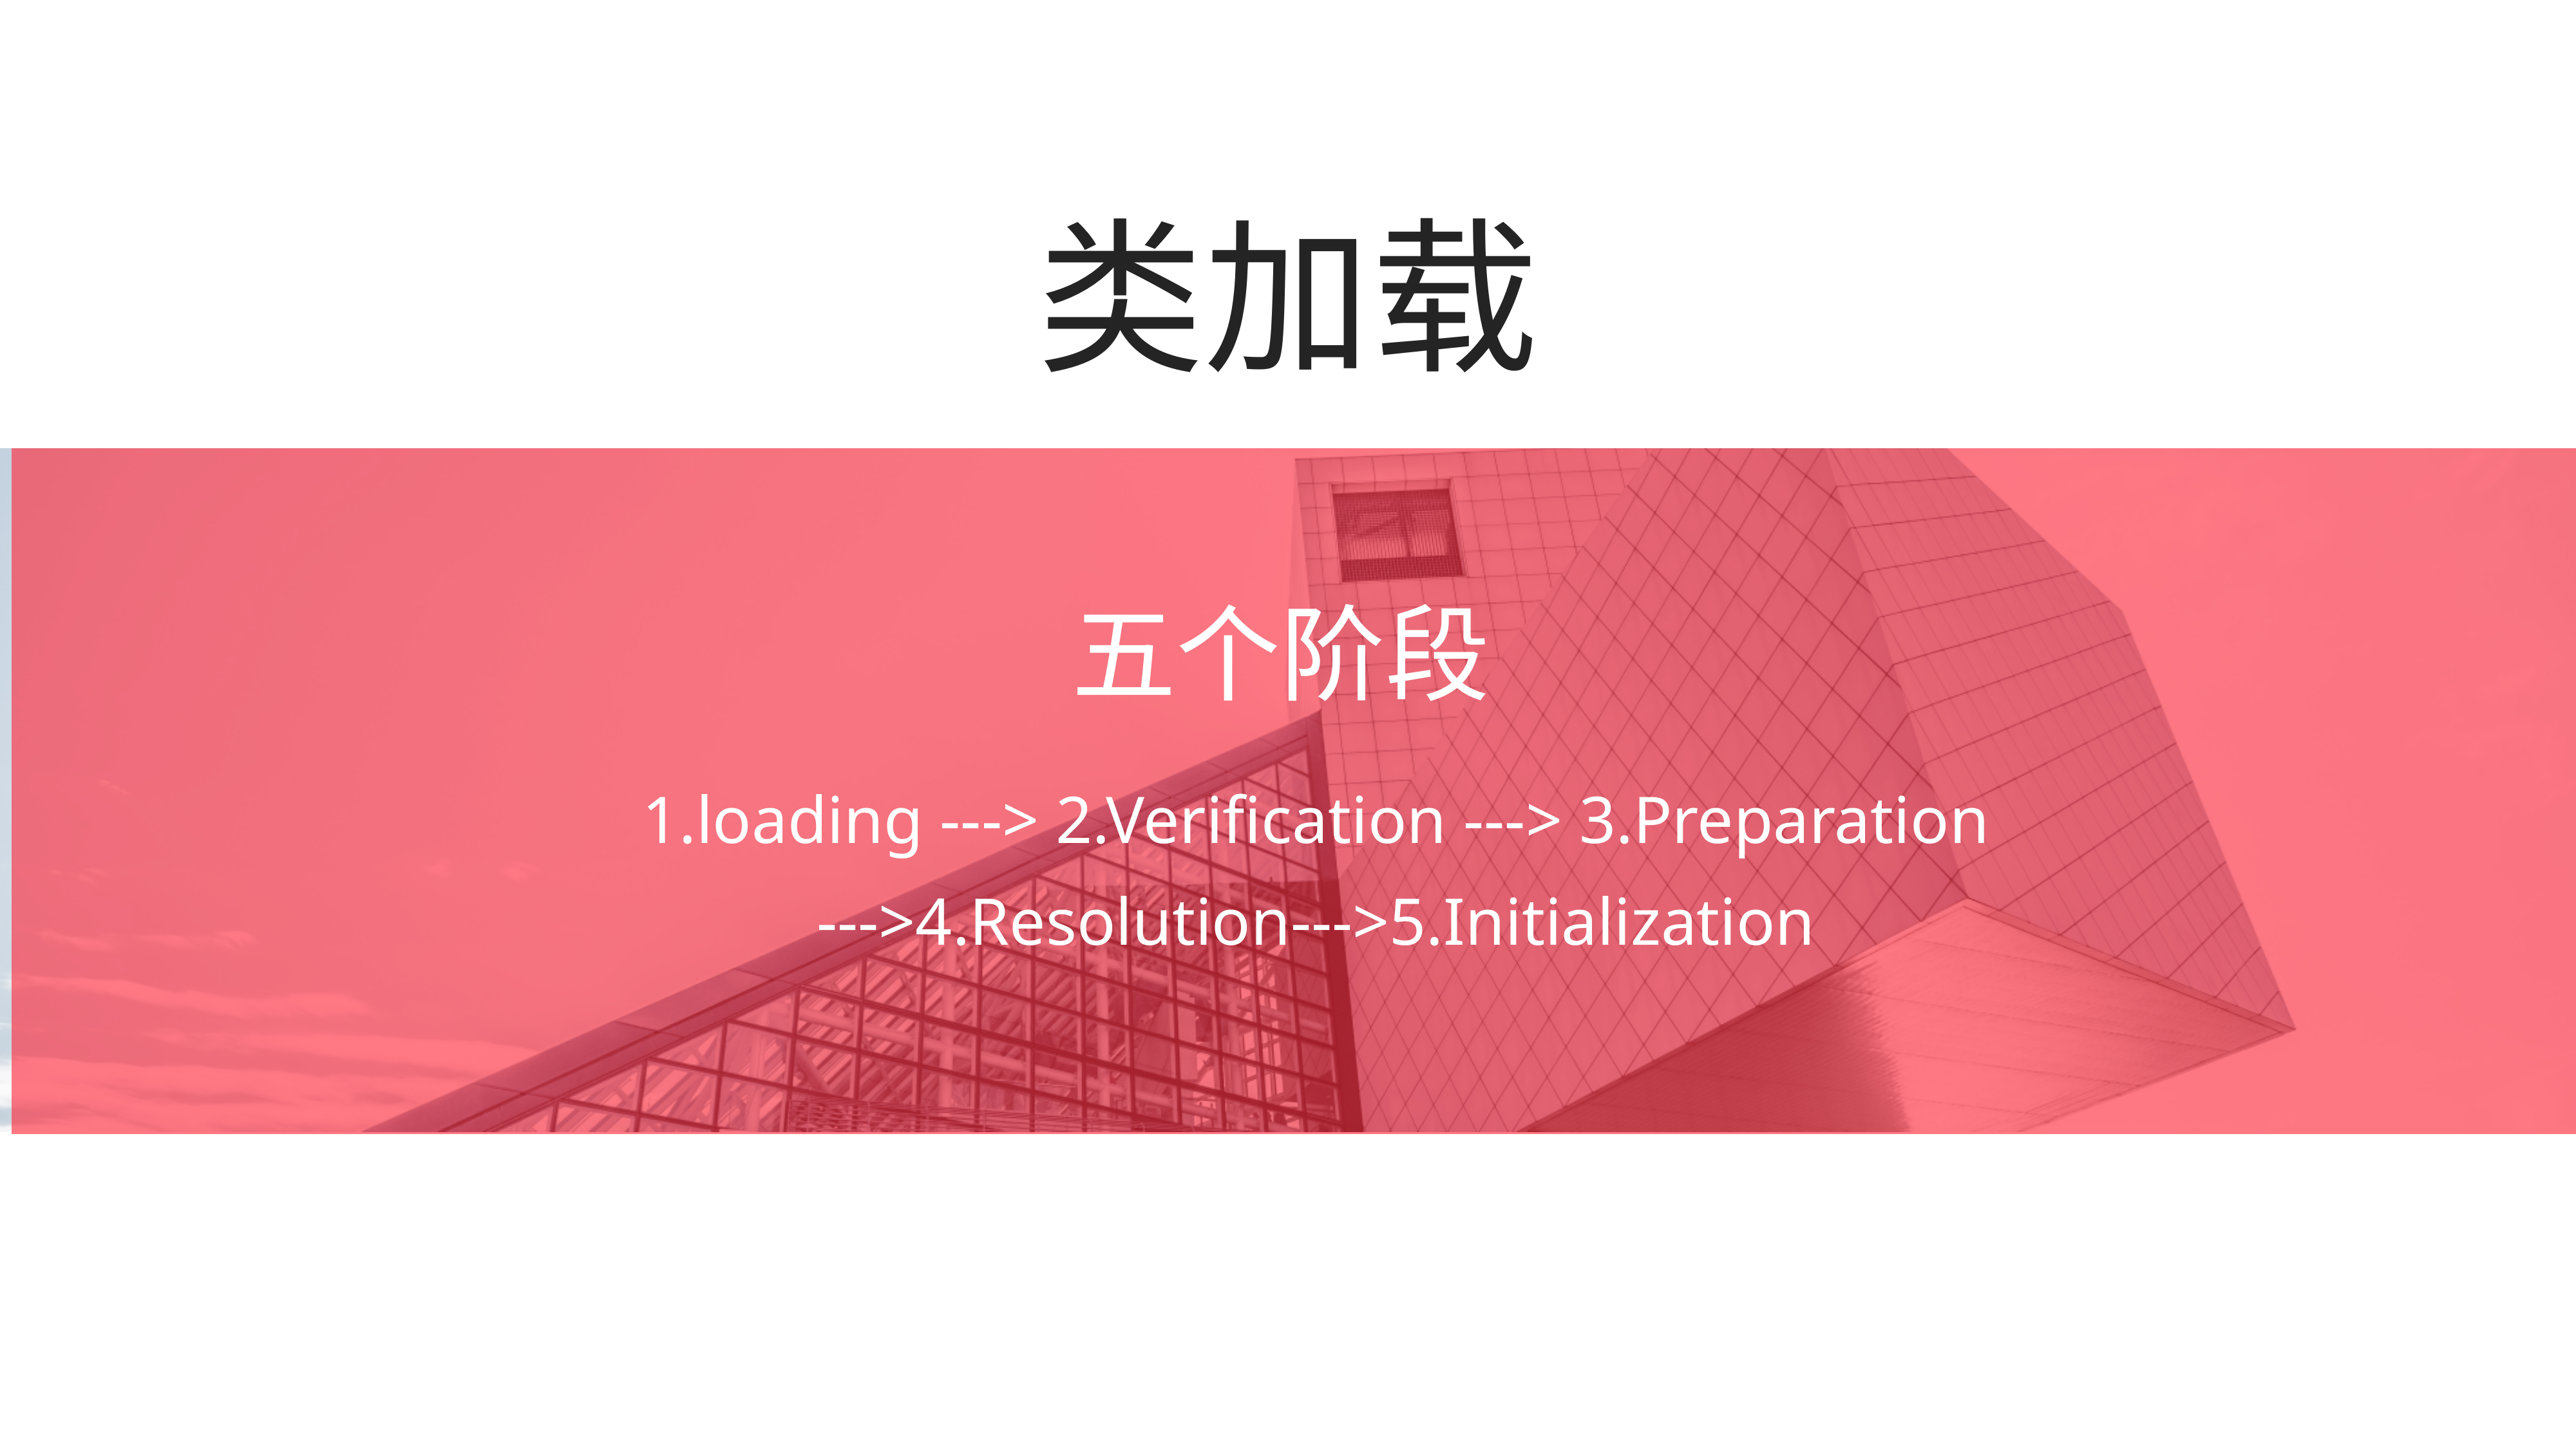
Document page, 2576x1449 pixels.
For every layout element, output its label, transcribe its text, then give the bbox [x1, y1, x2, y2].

picture [0, 448, 2576, 1134]
title 类加载 [812, 191, 1764, 321]
